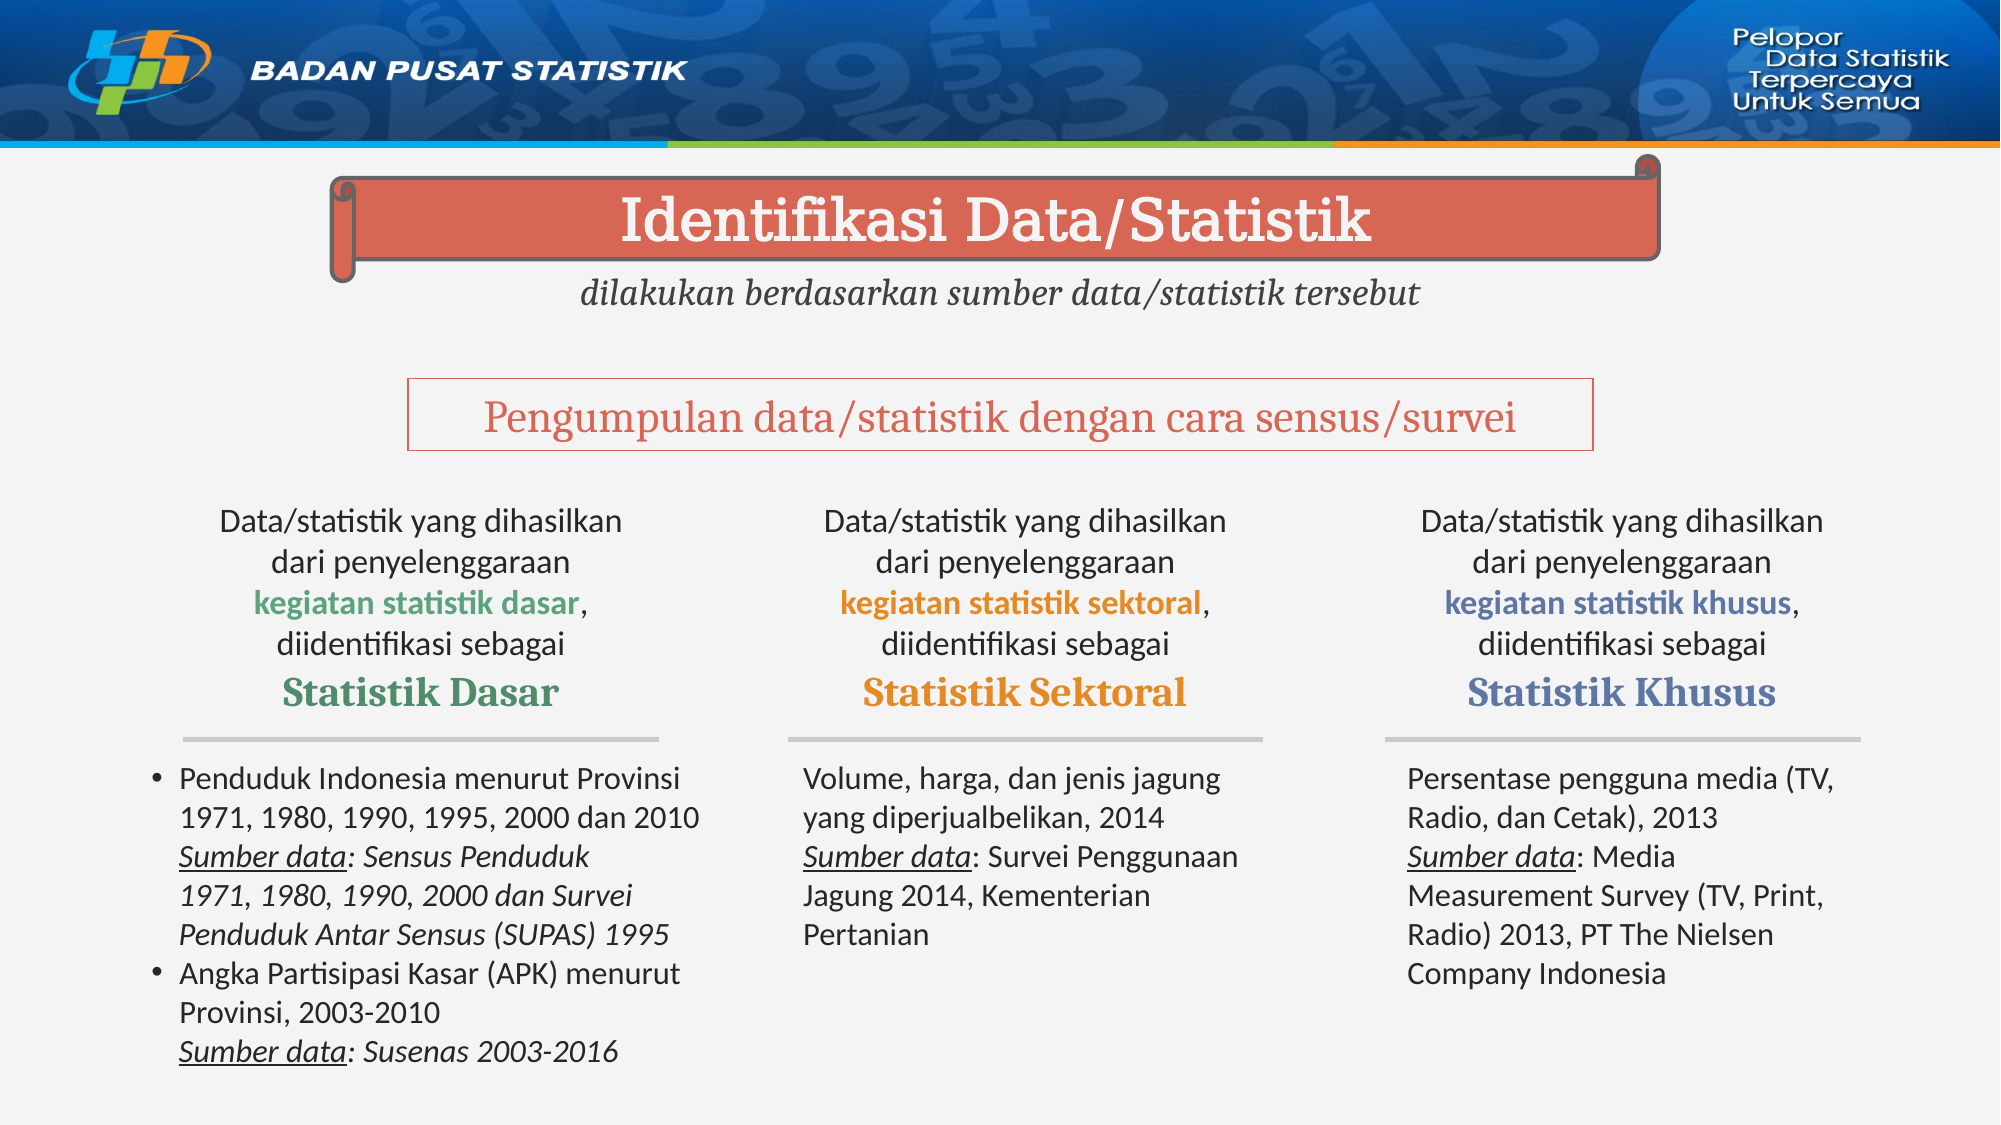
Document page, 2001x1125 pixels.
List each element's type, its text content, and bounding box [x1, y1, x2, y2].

text_box [329, 175, 355, 284]
text_box Data/statistik yang dihasilkan dari penyelenggaraan kegiatan statistik sektoral, diidentifikasi sebagai [804, 490, 1247, 671]
text_box Statistik Sektoral [819, 671, 1231, 723]
text_box Data/statistik yang dihasilkan dari penyelenggaraan kegiatan statistik dasar, diidentifikasi sebagai [199, 490, 643, 671]
text_box Statistik Khusus [1417, 671, 1829, 723]
text_box Data/statistik yang dihasilkan dari penyelenggaraan kegiatan statistik khusus, diidentifikasi sebagai [1401, 490, 1844, 671]
text_box [1634, 154, 1661, 259]
text_box dilakukan berdasarkan sumber data/statistik tersebut [346, 259, 1656, 320]
text_box Pengumpulan data/statistik dengan cara sensus/survei [407, 378, 1594, 451]
text_box Persentase pengguna media (TV, Radio, dan Cetak), 2013 Sumber data: Media Measurement Survey (TV, Print, Radio) 2013, PT The Nielsen Company Indonesia [1379, 750, 1866, 999]
picture [0, 0, 2000, 148]
text_box Penduduk Indonesia menurut Provinsi 1971, 1980, 1990, 1995, 2000 dan 2010 Sumber data: Sensus Penduduk 1971, 1980, 1990, 2000 dan Survei Penduduk Antar Sensus (SUPAS) 1995 Angka Partisipasi Kasar (APK) menurut Provinsi, 2003-2010 Sumber data: Susenas 2003-2016 [123, 750, 719, 1076]
text_box Statistik Dasar [226, 671, 616, 723]
text_box Identifikasi Data/Statistik [355, 175, 1636, 262]
text_box Volume, harga, dan jenis jagung yang diperjualbelikan, 2014 Sumber data: Survei Penggunaan Jagung 2014, Kementerian Pertanian [775, 750, 1276, 960]
